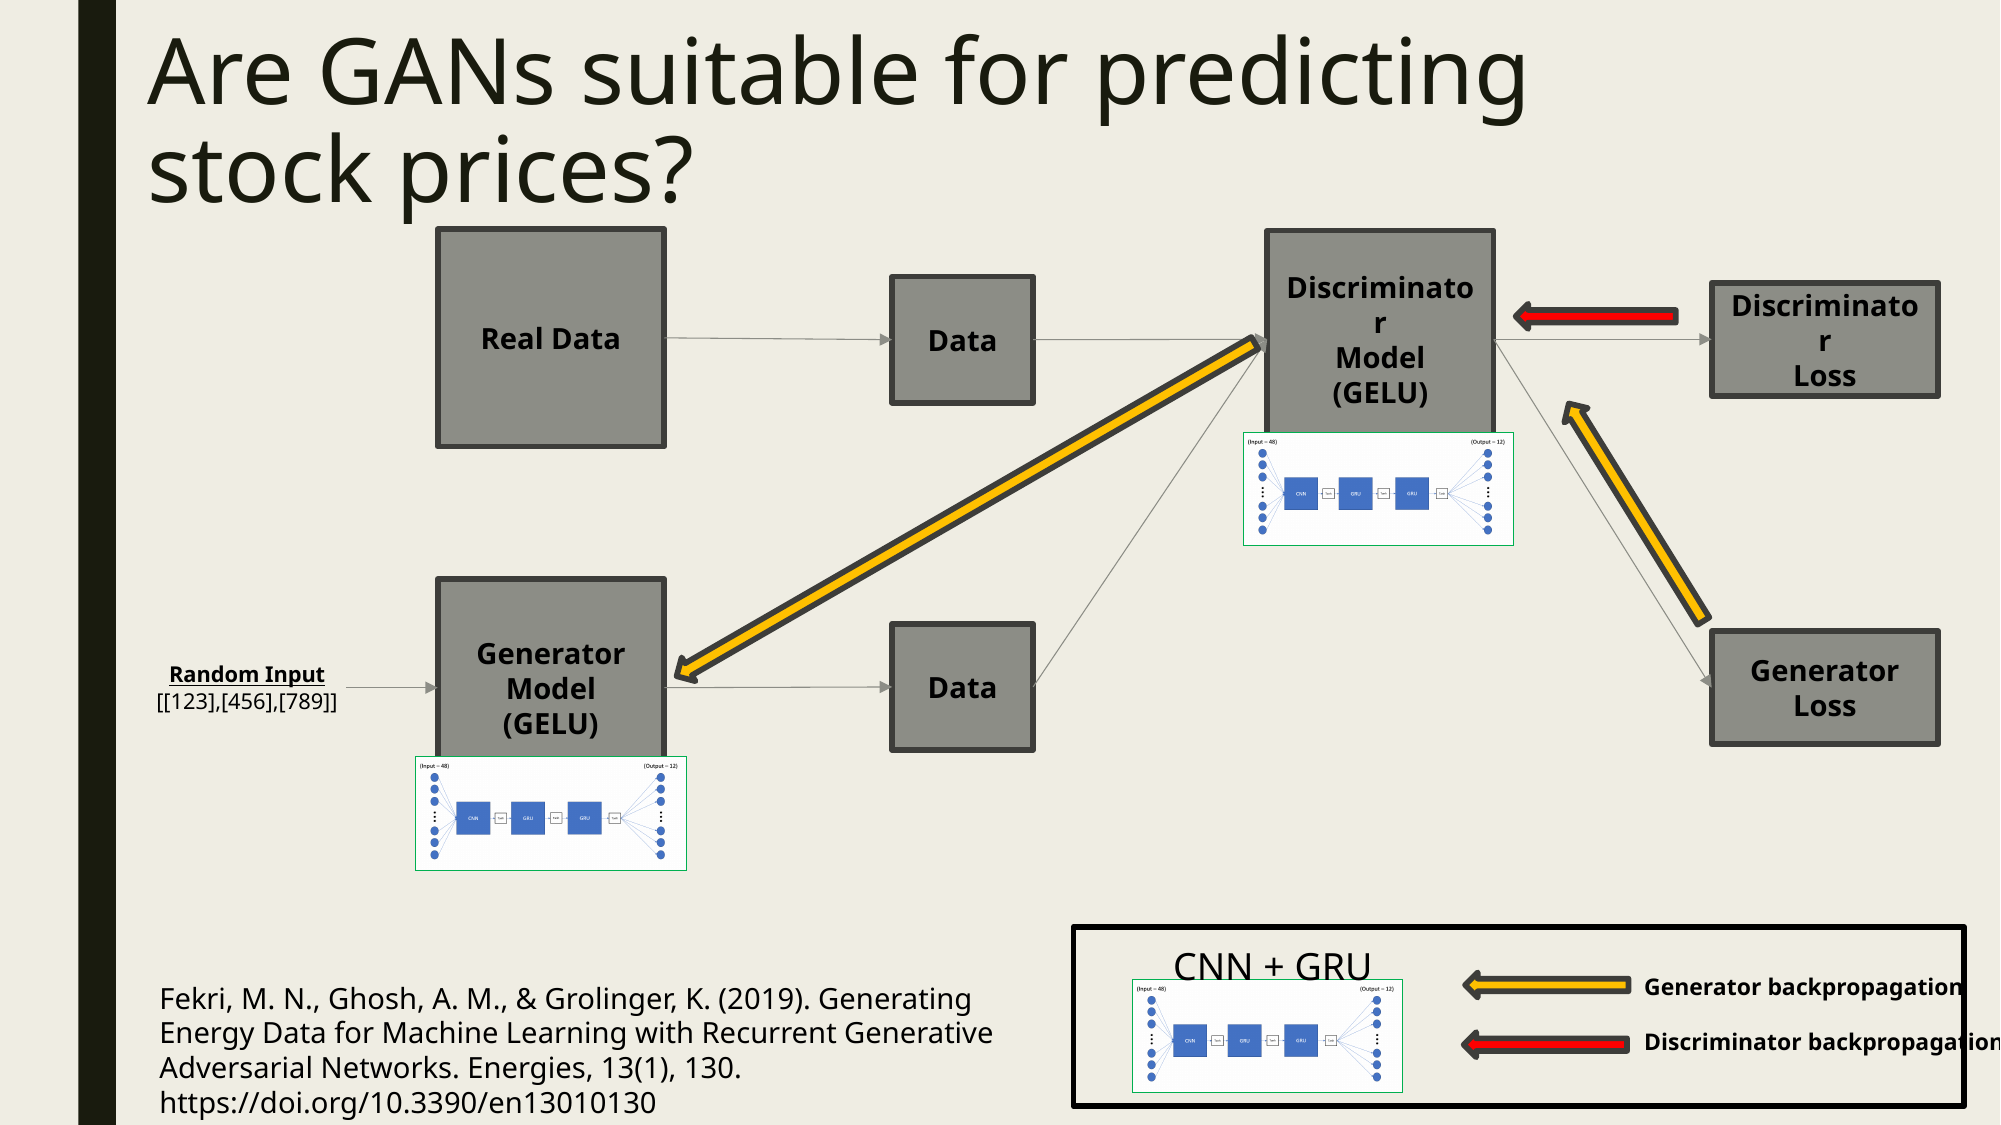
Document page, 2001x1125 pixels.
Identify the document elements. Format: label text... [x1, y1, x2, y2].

text_box [1242, 334, 1256, 339]
picture [1268, 432, 1493, 546]
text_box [1033, 339, 1268, 687]
text_box [1512, 301, 1679, 332]
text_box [1493, 339, 1712, 688]
text_box Real Data [435, 226, 667, 449]
text_box Fekri, M. N., Ghosh, A. M., & Grolinger, K. (2019). Generating Energy Data for Machine Learning with Recurrent Generative Adversarial Networks. Energies, 13(1), 130. https://doi.org/10.3390/en13010130 [144, 972, 1056, 1125]
text_box Generator Loss [1709, 628, 1941, 747]
text_box Discriminator Loss [1709, 280, 1941, 399]
text_box Discriminator Model (GELU) [1264, 228, 1496, 432]
text_box Random Input [[123],[456],[789]] [141, 653, 354, 722]
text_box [1073, 926, 2000, 1107]
text_box [673, 459, 1033, 684]
text_box Generator Model (GELU) [435, 576, 667, 756]
title Are GANs suitable for predicting stock prices? [132, 18, 1708, 263]
picture [415, 756, 687, 871]
text_box Data [889, 621, 1036, 753]
picture [1132, 978, 1404, 1093]
text_box Data [889, 274, 1036, 406]
